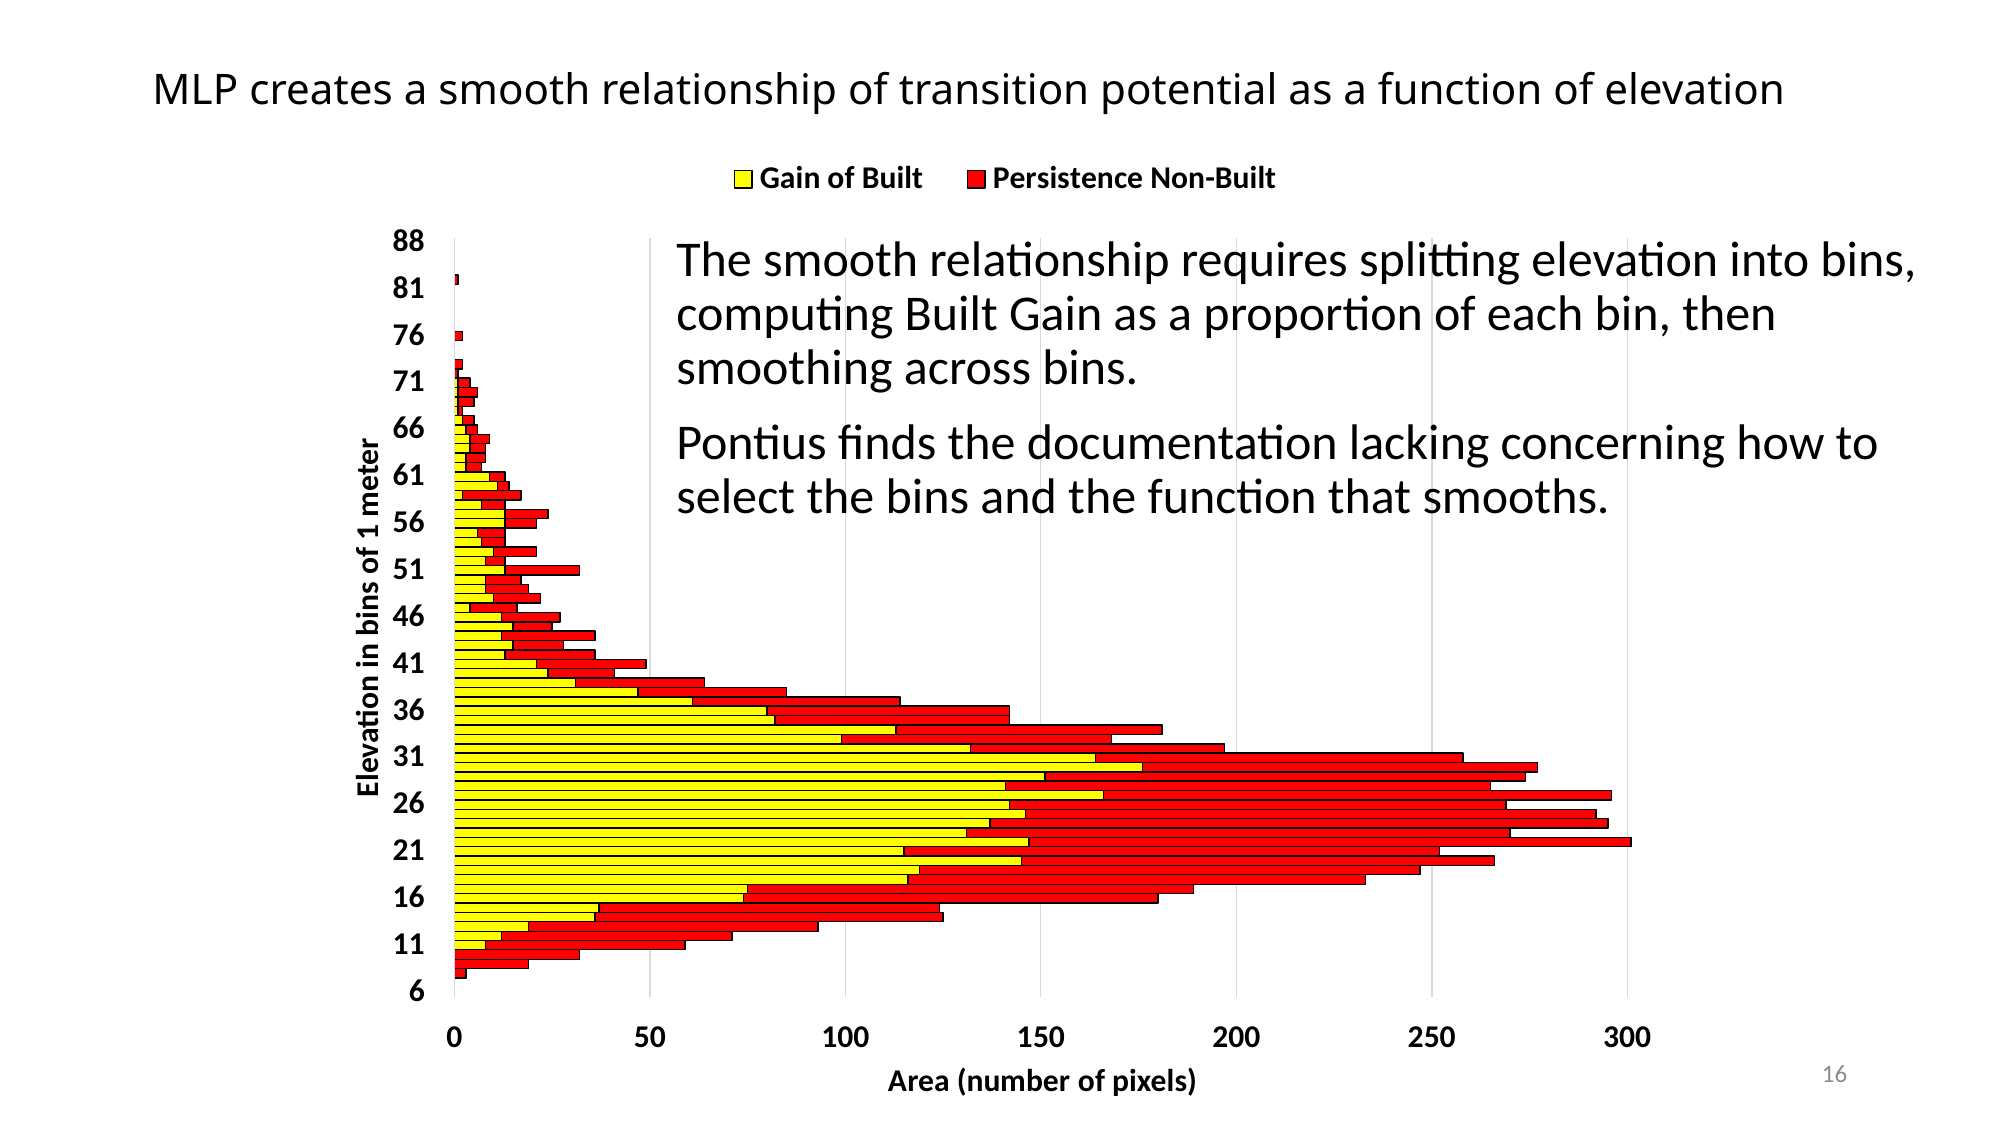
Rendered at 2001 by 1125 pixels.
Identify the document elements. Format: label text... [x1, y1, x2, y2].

title MLP creates a smooth relationship of transition potential as a function of elevation [137, 59, 1863, 123]
text_box The smooth relationship requires splitting elevation into bins, computing Built Gain as a proportion of each bin, then smoothing across bins. Pontius finds the documentation lacking concerning how to select the bins and the function that smooths. [1678, 225, 2000, 657]
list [322, 142, 1678, 1125]
slide_number 16 [1678, 1042, 1863, 1103]
